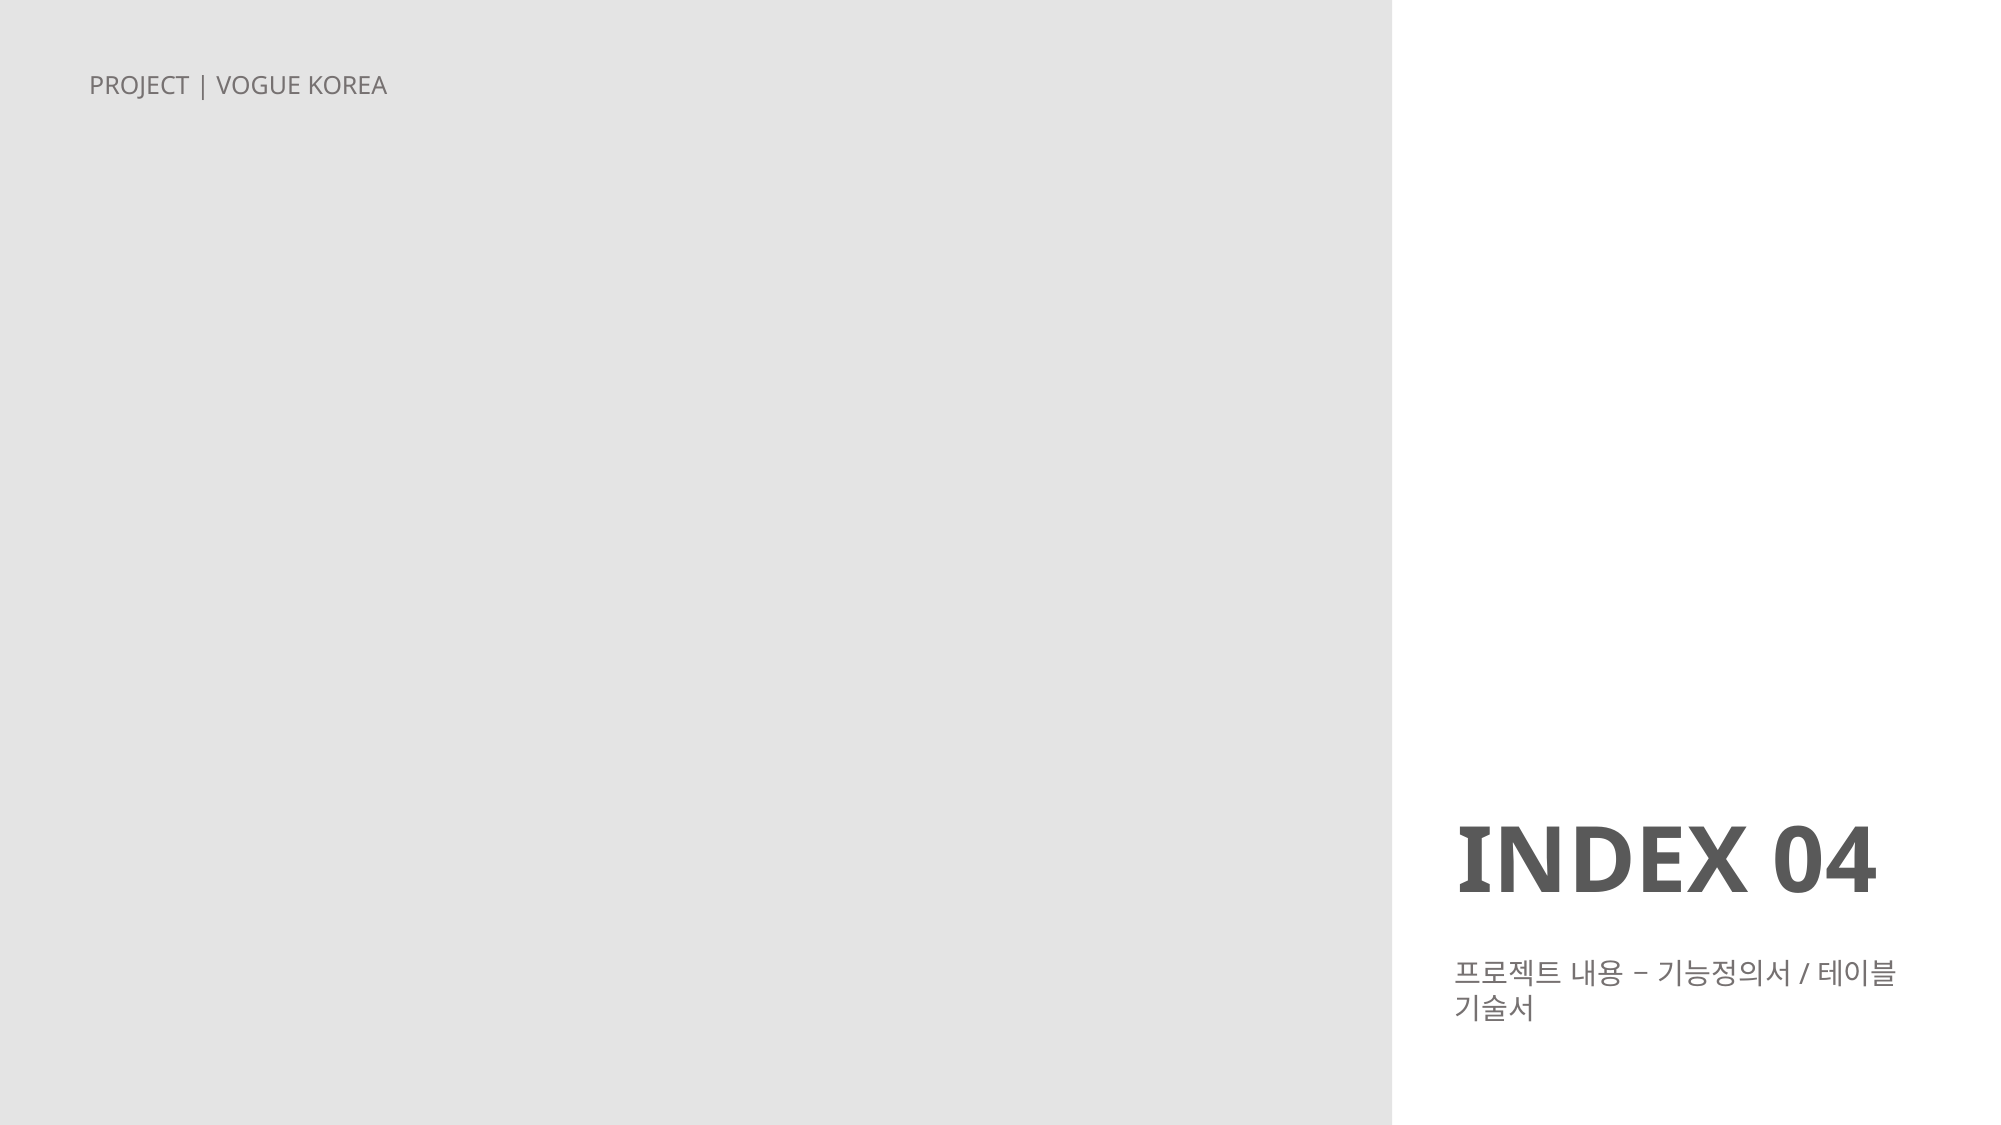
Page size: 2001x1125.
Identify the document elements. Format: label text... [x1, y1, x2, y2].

text_box 프로젝트 내용 – 기능정의서/테이블 기술서 [1440, 947, 1941, 1033]
text_box INDEX 04 [1443, 793, 1917, 919]
text_box [0, 0, 1393, 1125]
text_box PROJECT | VOGUE KOREA [74, 48, 403, 107]
